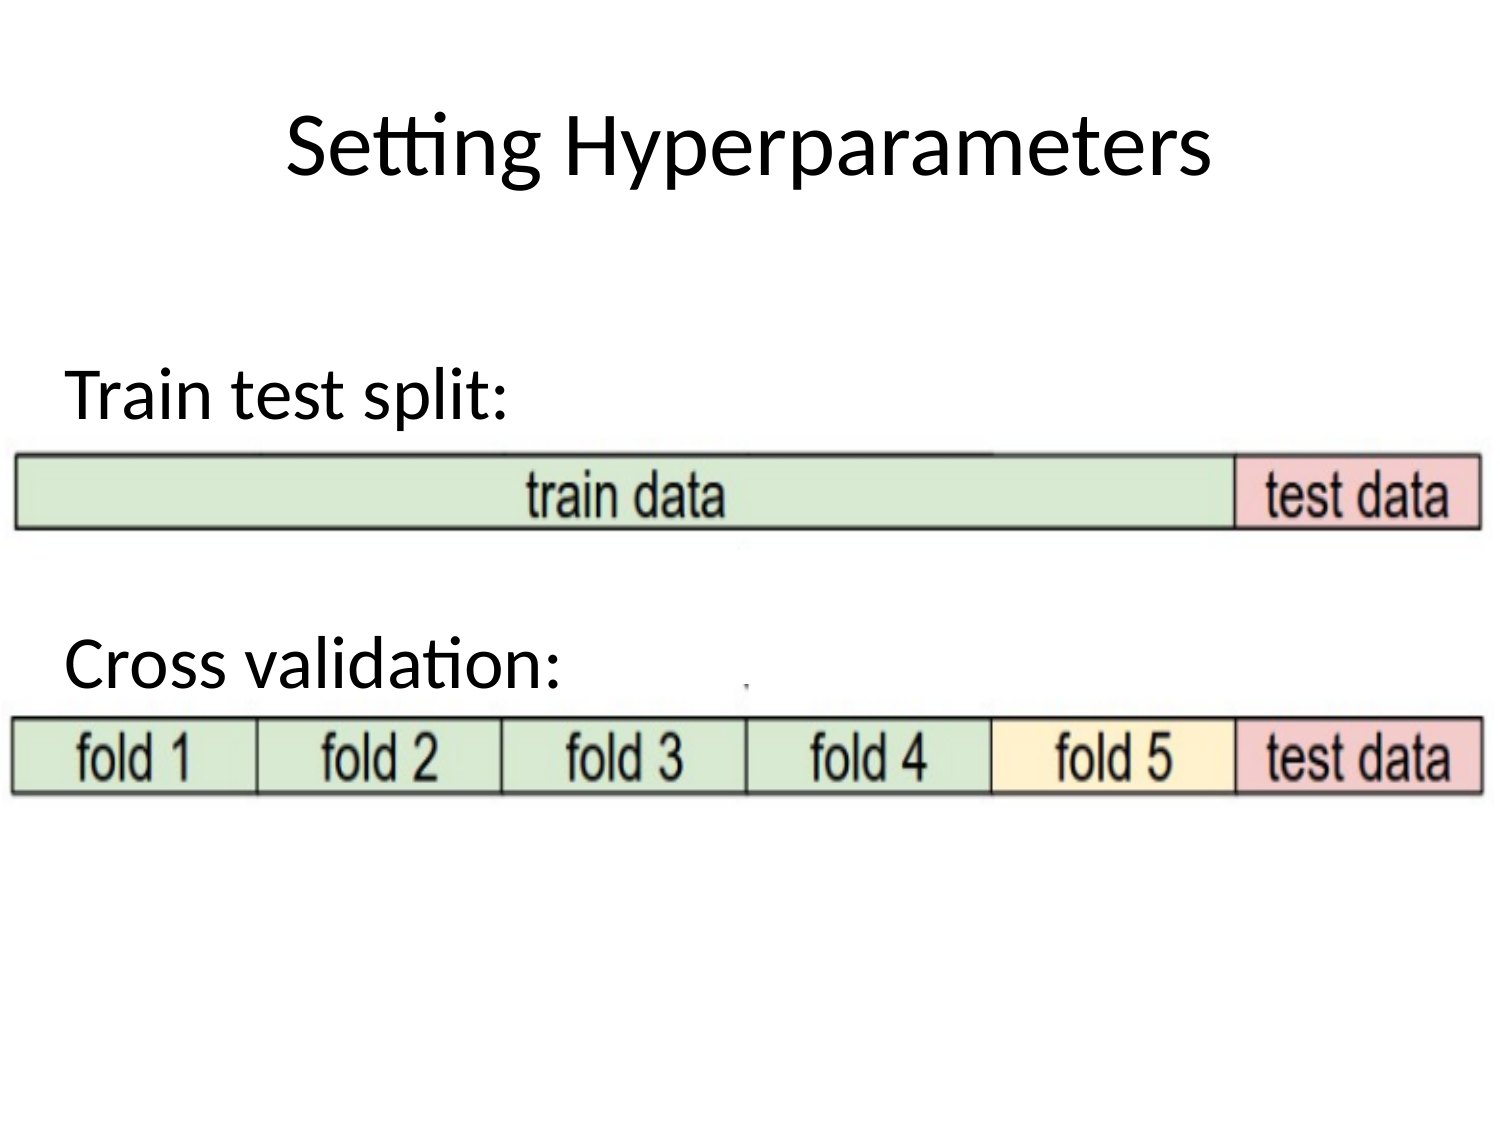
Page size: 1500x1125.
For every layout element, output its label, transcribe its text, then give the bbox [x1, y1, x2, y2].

text_box Cross validation: [50, 606, 613, 683]
title Setting Hyperparameters [75, 45, 1425, 233]
picture [0, 684, 1500, 813]
text_box Train test split: [50, 337, 538, 413]
picture [0, 414, 1500, 551]
